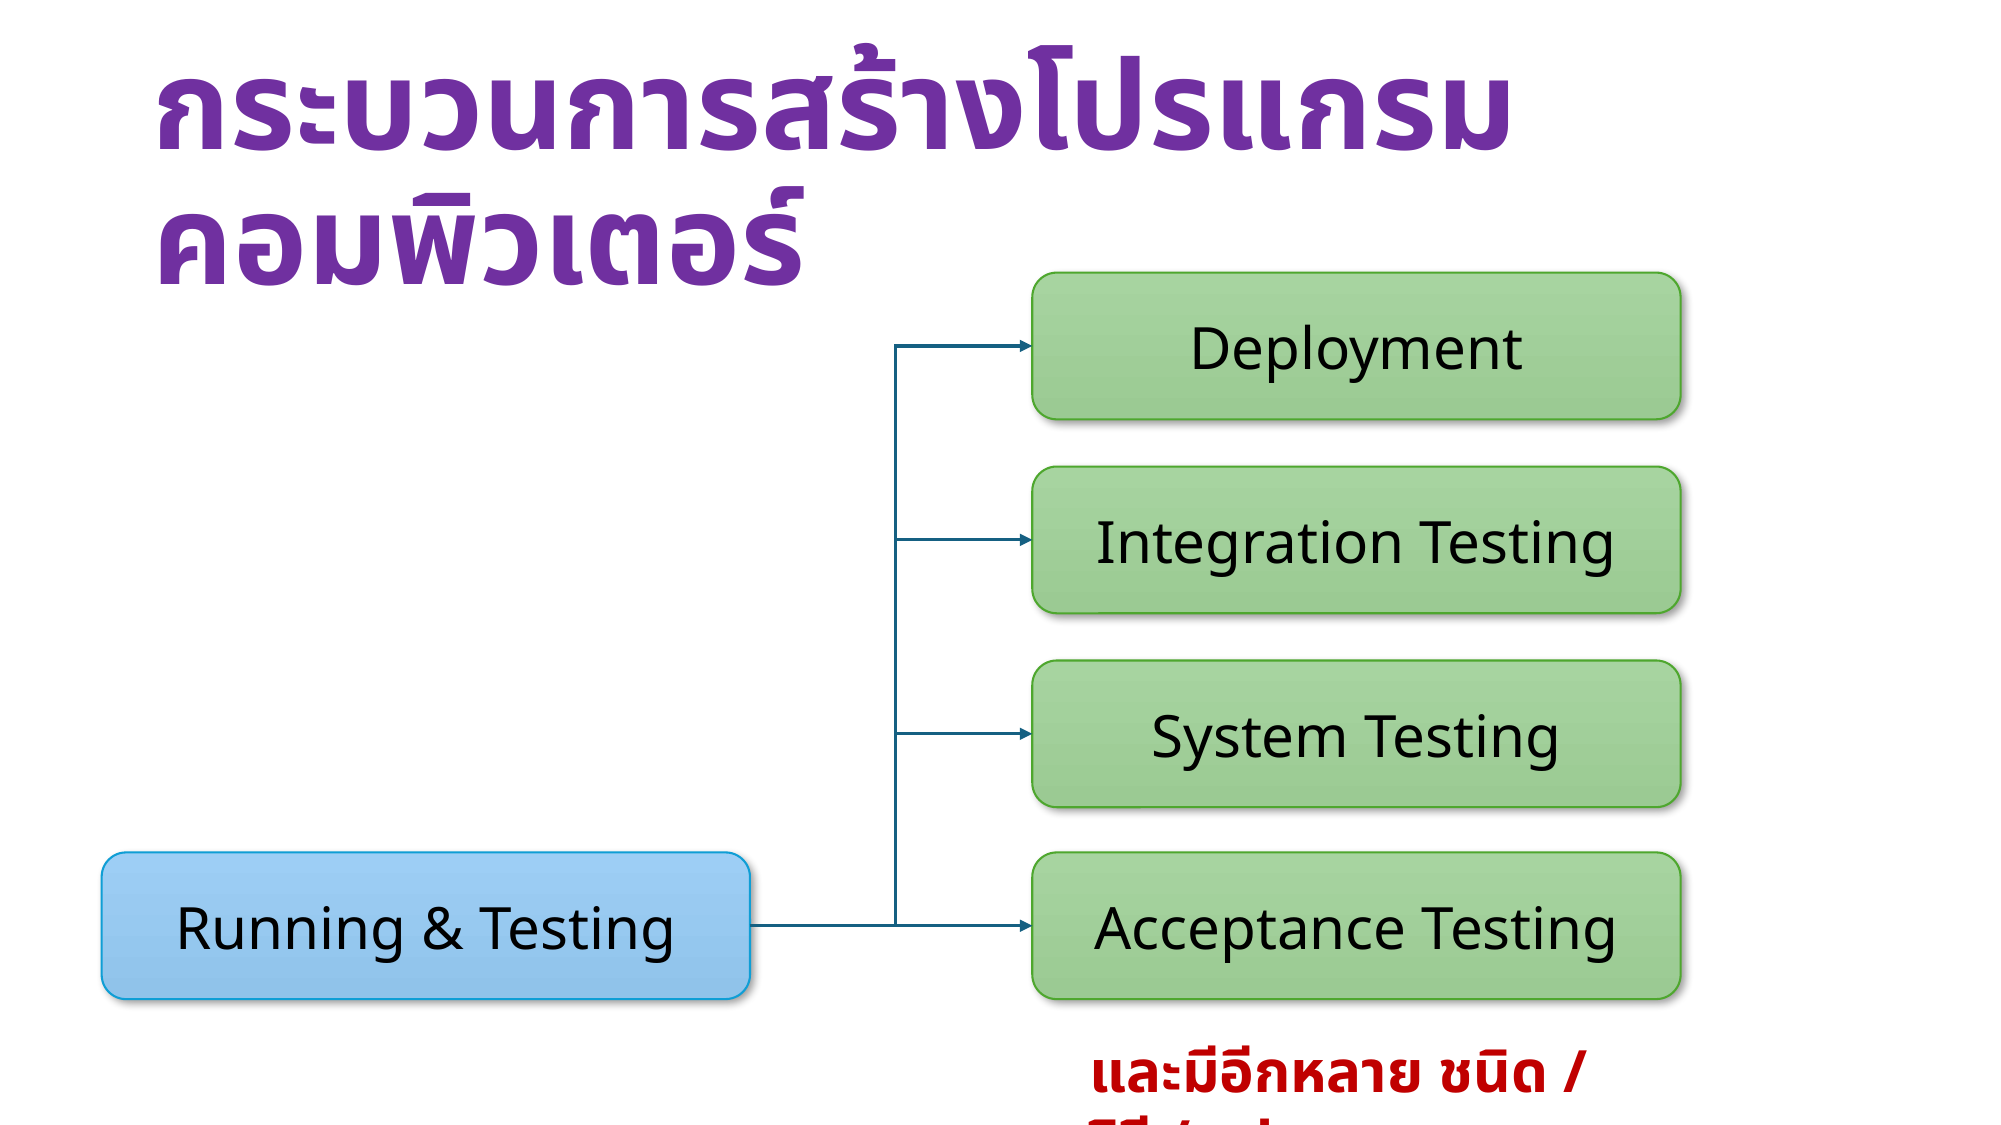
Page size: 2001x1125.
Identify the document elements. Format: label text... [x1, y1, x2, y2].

text_box System Testing [1033, 659, 1682, 809]
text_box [749, 345, 1033, 539]
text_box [749, 539, 1033, 733]
text_box และมีอีกหลาย ชนิด / วิธี / รูปแบบ [1074, 1026, 1706, 1125]
text_box Running & Testing [100, 851, 752, 1001]
text_box Acceptance Testing [1031, 851, 1682, 1001]
text_box Deployment [1031, 271, 1682, 421]
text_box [749, 733, 1033, 925]
text_box Integration Testing [1033, 465, 1682, 615]
title กระบวนการสร้างโปรแกรมคอมพิวเตอร์ [137, 67, 1863, 286]
